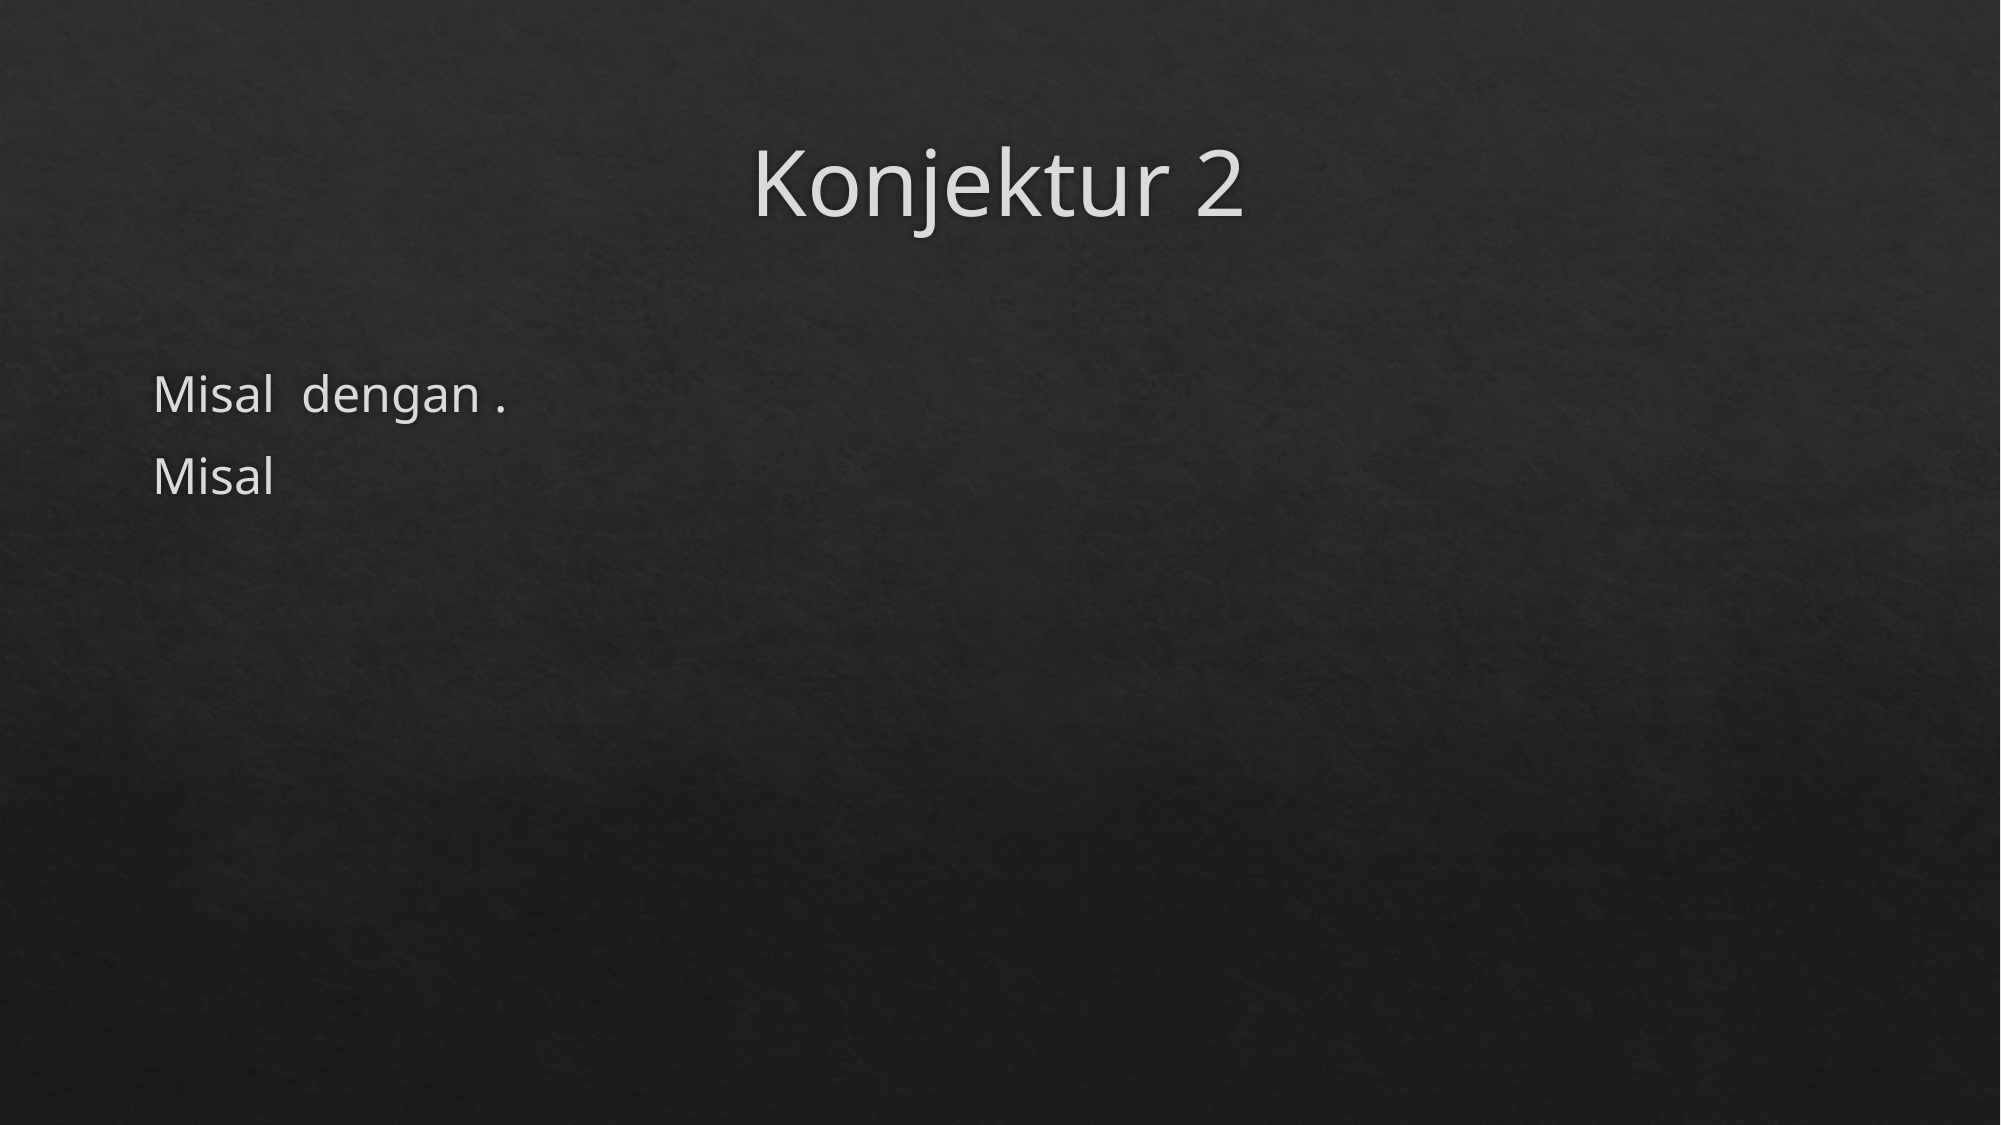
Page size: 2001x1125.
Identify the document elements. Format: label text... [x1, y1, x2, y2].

title Konjektur 2 [149, 99, 1849, 260]
